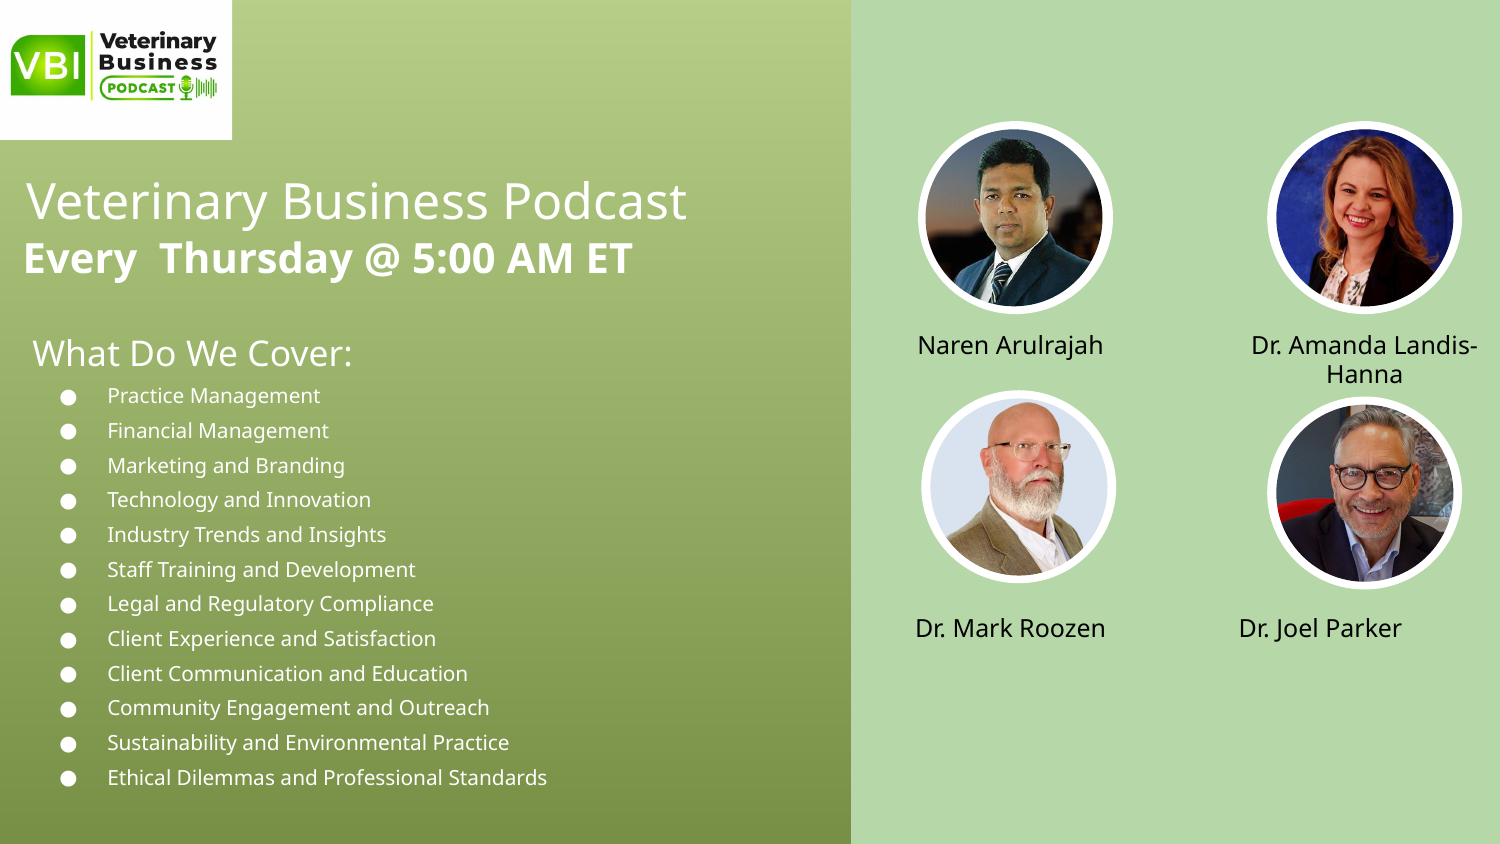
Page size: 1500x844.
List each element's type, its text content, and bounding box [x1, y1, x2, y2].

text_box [1266, 120, 1463, 315]
text_box What Do We Cover: Practice Management Financial Management Marketing and Branding Technology and Innovation Industry Trends and Insights Staff Training and Development Legal and Regulatory Compliance Client Experience and Satisfaction Client Communication and Education Community Engagement and Outreach Sustainability and Environmental Practice Ethical Dilemmas and Professional Standards [32, 314, 846, 844]
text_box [1266, 396, 1463, 590]
text_box Veterinary Business Podcast [26, 145, 808, 212]
text_box [0, 0, 233, 140]
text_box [851, 0, 1500, 844]
text_box Every Thursday @ 5:00 AM ET [22, 212, 842, 283]
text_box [917, 120, 1114, 315]
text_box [921, 389, 1117, 584]
